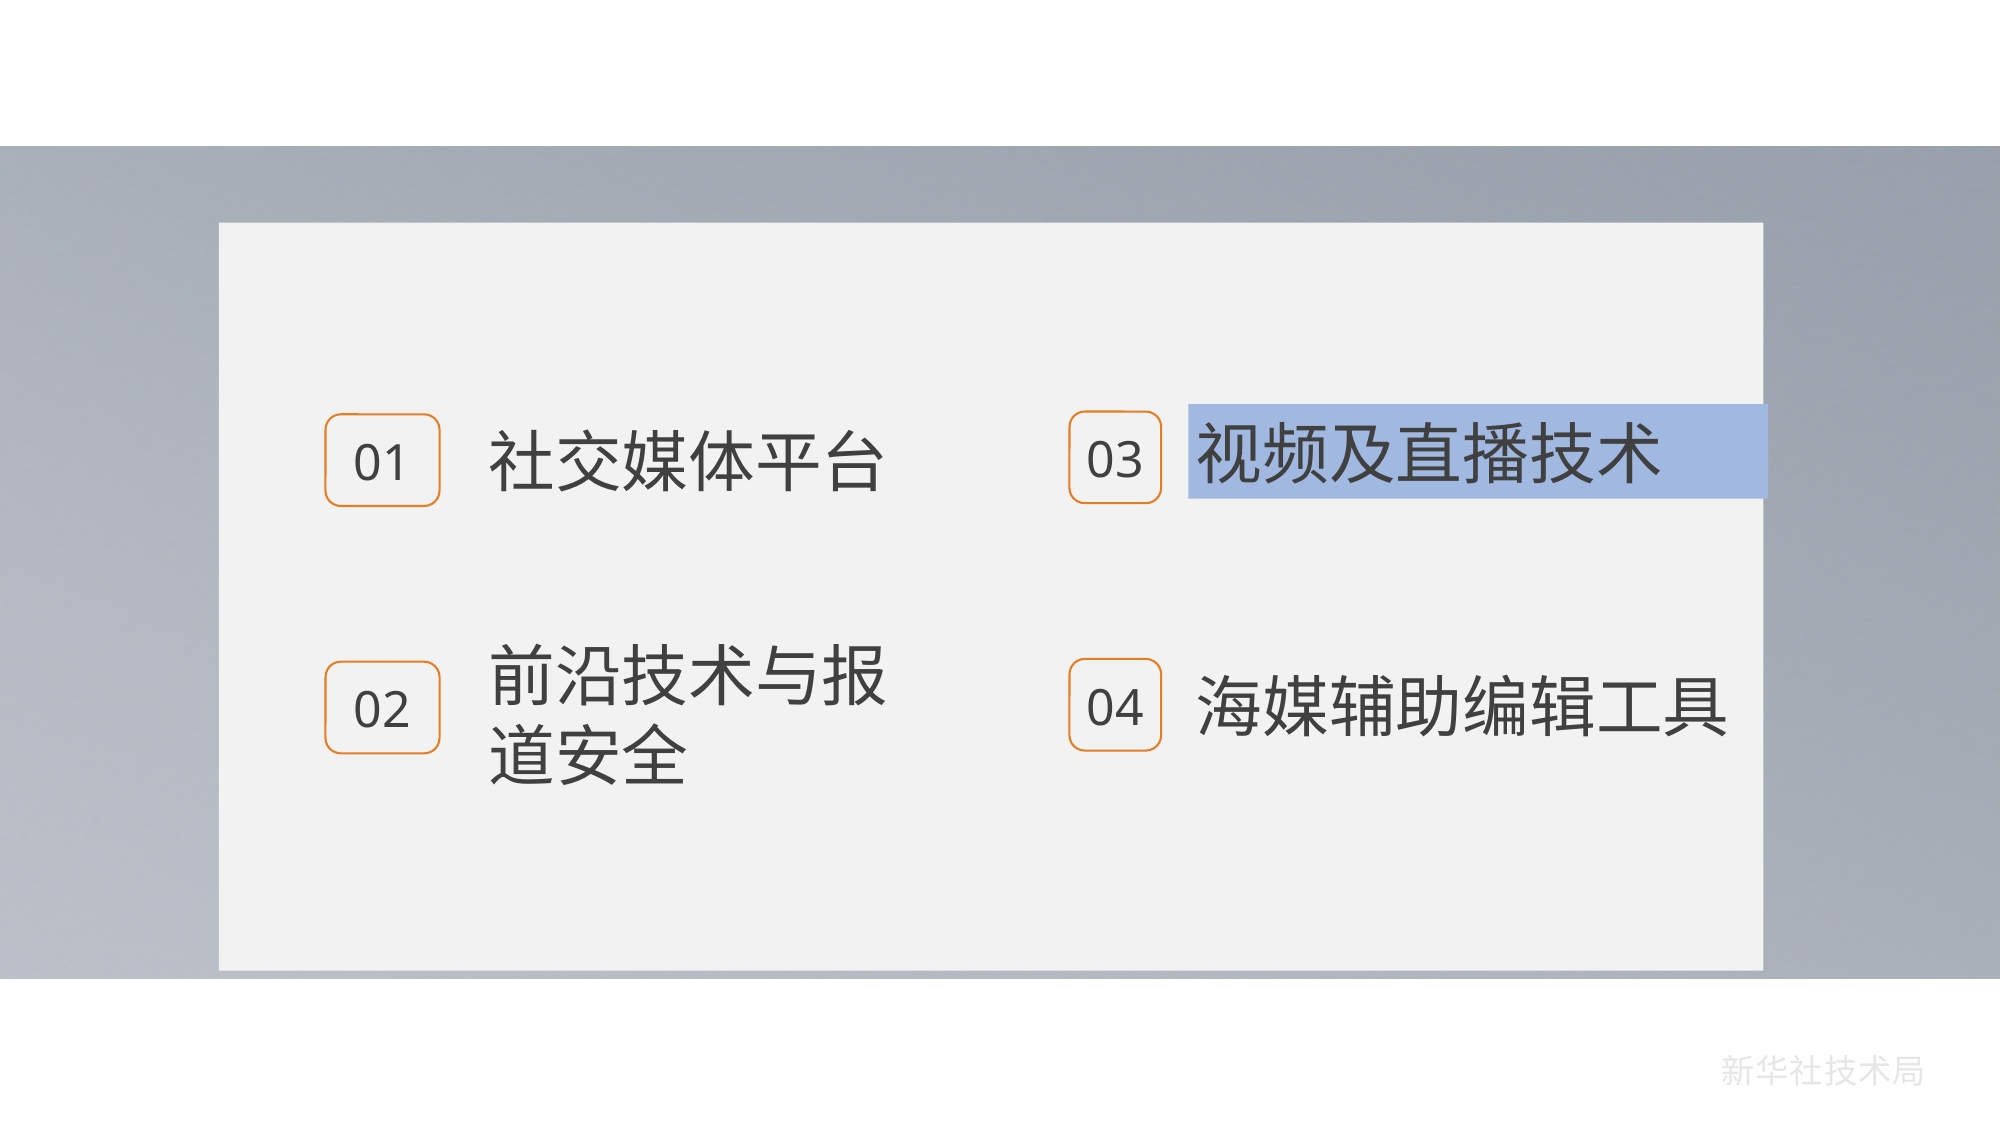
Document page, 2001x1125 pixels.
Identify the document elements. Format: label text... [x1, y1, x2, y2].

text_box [325, 414, 440, 507]
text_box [325, 661, 440, 754]
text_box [1069, 411, 1162, 504]
picture [0, 146, 2000, 979]
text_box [1069, 658, 1162, 751]
text_box 新华社技术局 [1713, 1042, 1953, 1098]
